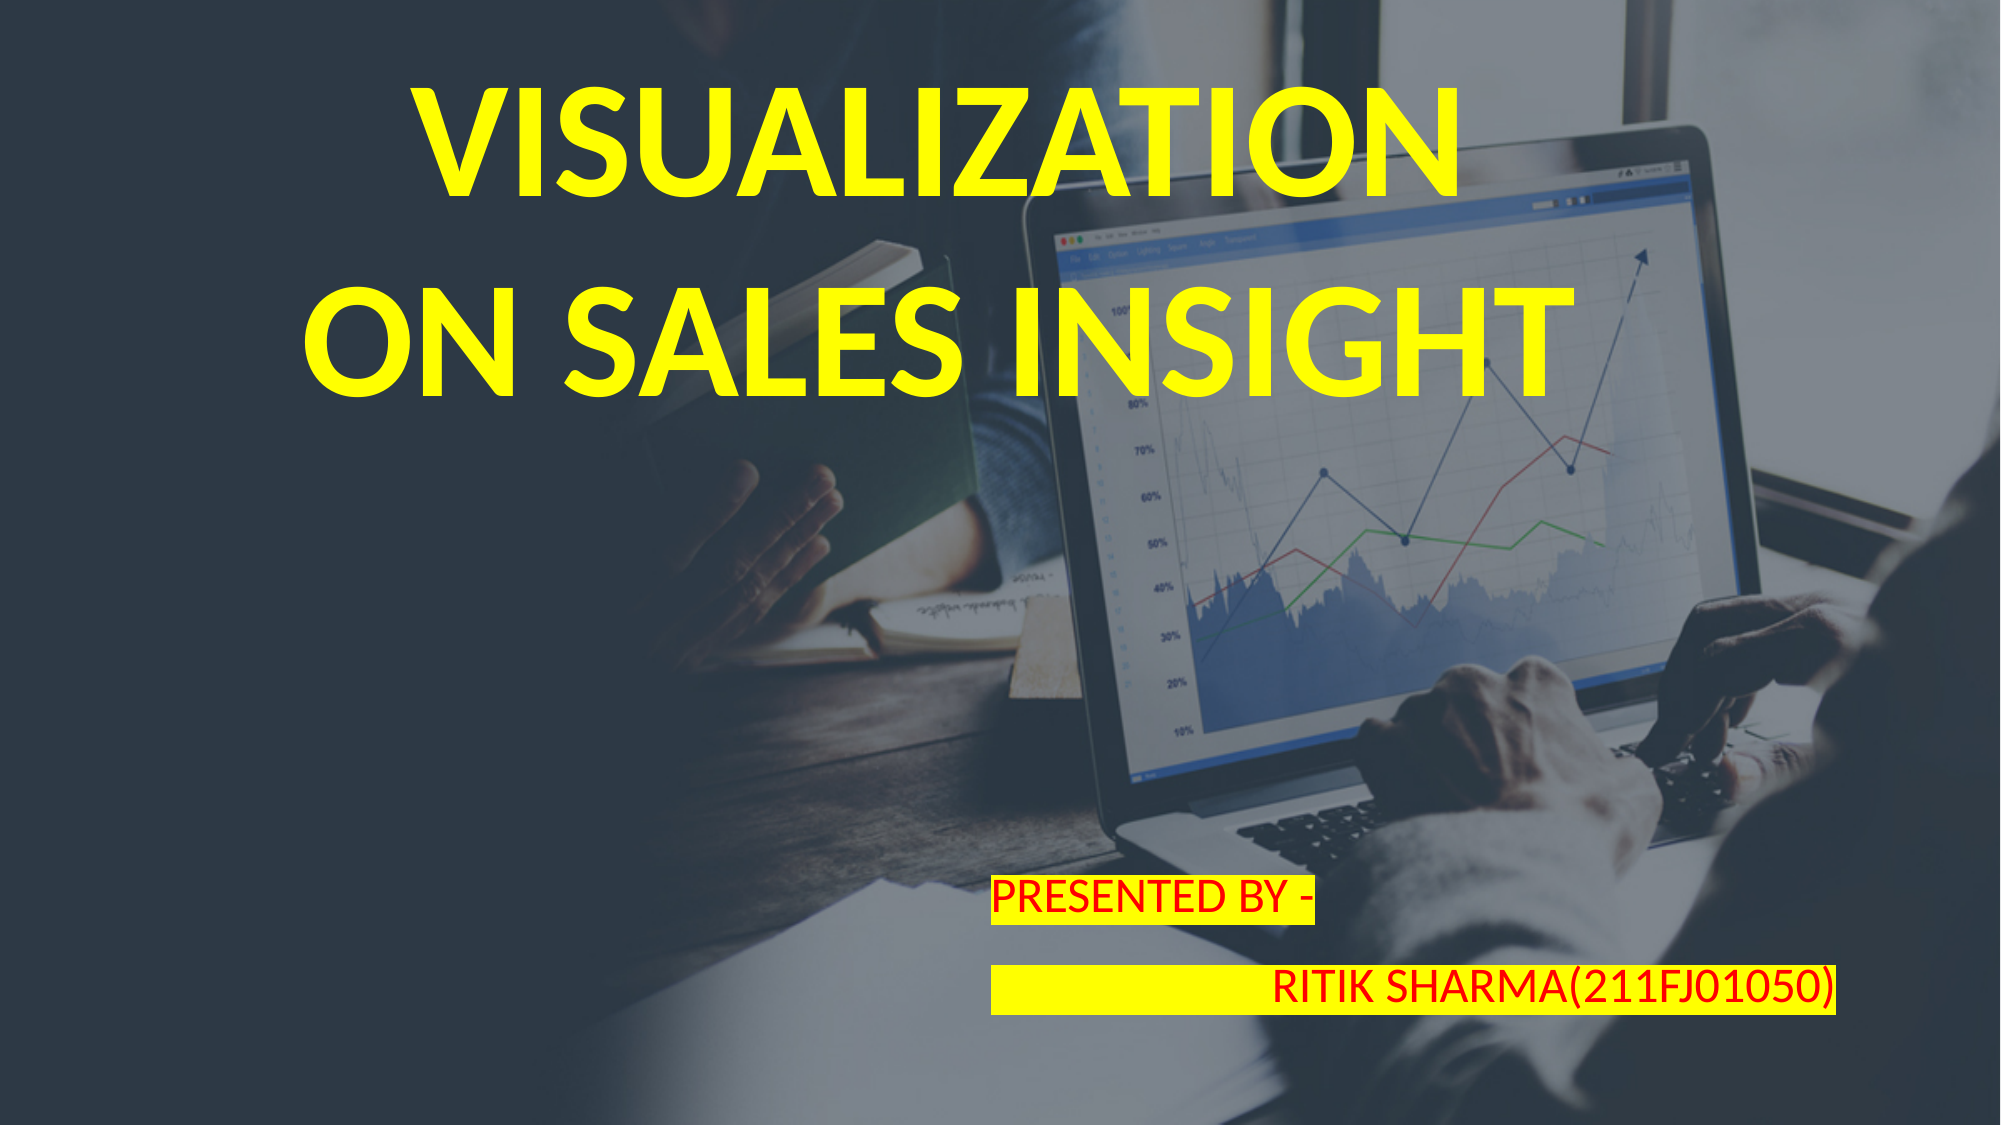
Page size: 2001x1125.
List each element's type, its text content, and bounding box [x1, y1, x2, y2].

text_box PRESENTED BY - RITIK SHARMA(211FJ01050) [975, 854, 2000, 1110]
text_box VISUALIZATION ON SALES INSIGHT [0, 22, 1927, 437]
picture [0, 0, 2001, 1125]
